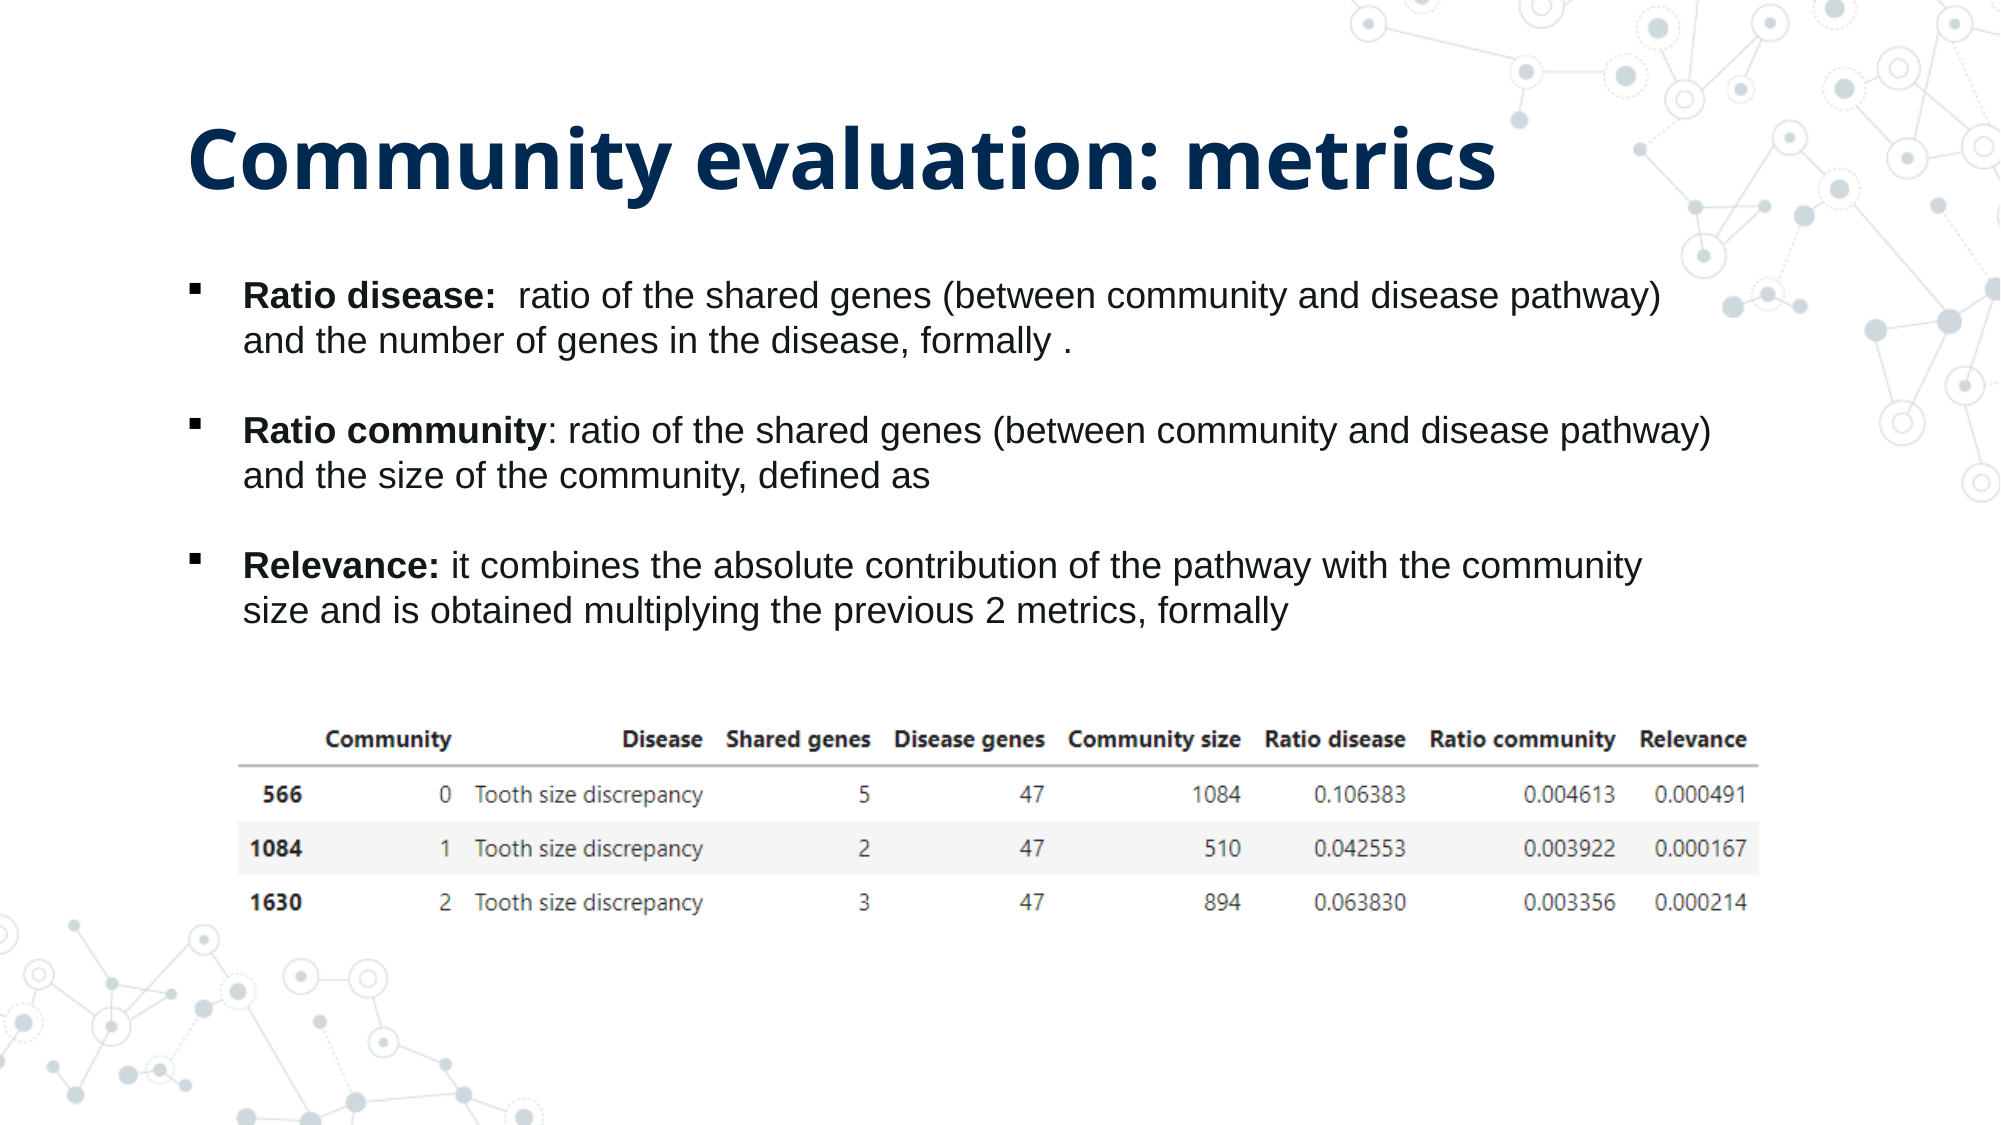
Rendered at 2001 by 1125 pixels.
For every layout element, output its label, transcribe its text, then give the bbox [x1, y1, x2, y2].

title Community evaluation: metrics [171, 104, 1543, 221]
text_box [975, 537, 1025, 588]
picture [0, 0, 2001, 1125]
